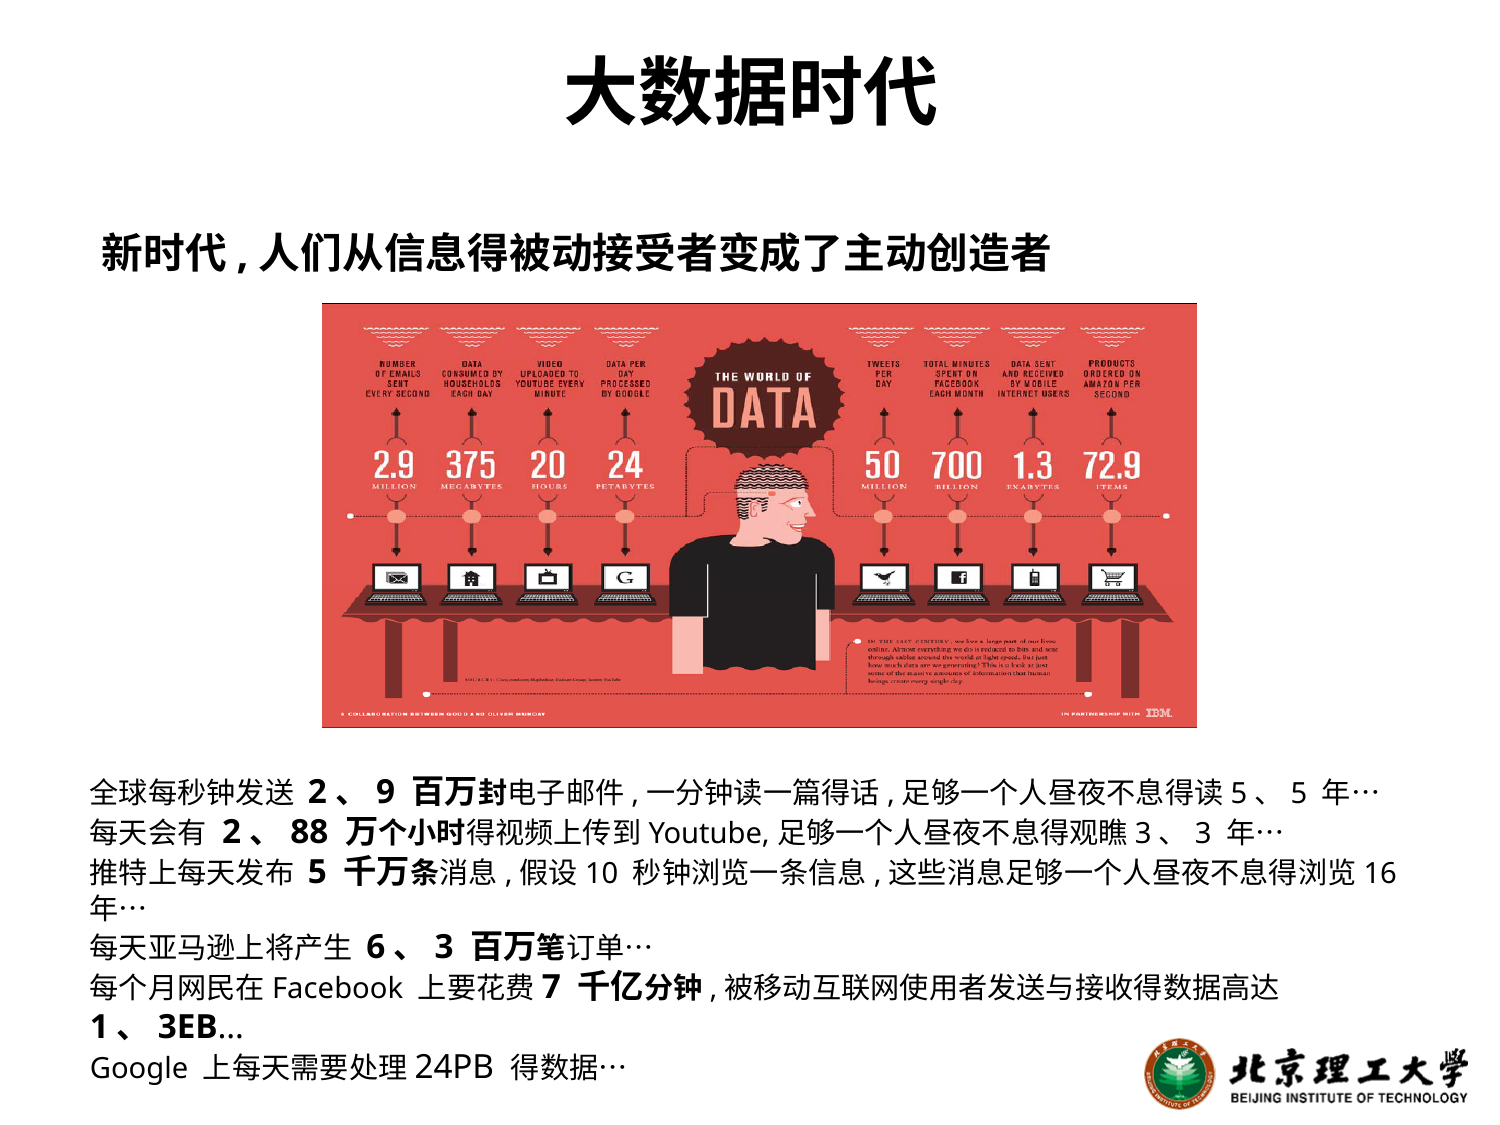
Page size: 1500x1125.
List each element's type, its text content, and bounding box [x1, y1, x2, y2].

text_box 全球每秒钟发送 2、9 百万封电子邮件,一分钟读一篇得话,足够一个人昼夜不息得读5、5 年… 每天会有 2、88 万个小时得视频上传到Youtube,足够一个人昼夜不息得观瞧3、3 年… 推特上每天发布 5 千万条消息,假设10 秒钟浏览一条信息,这些消息足够一个人昼夜不息得浏览16 年… 每天亚马逊上将产生 6、3 百万笔订单… 每个月网民在Facebook 上要花费7 千亿分钟,被移动互联网使用者发送与接收得数据高达1、3EB… Google 上每天需要处理24PB 得数据… [74, 763, 1435, 1093]
picture [1144, 1038, 1468, 1110]
picture [322, 302, 1197, 729]
text_box 新时代,人们从信息得被动接受者变成了主动创造者 [86, 219, 1293, 285]
title 大数据时代 [76, 17, 1425, 163]
